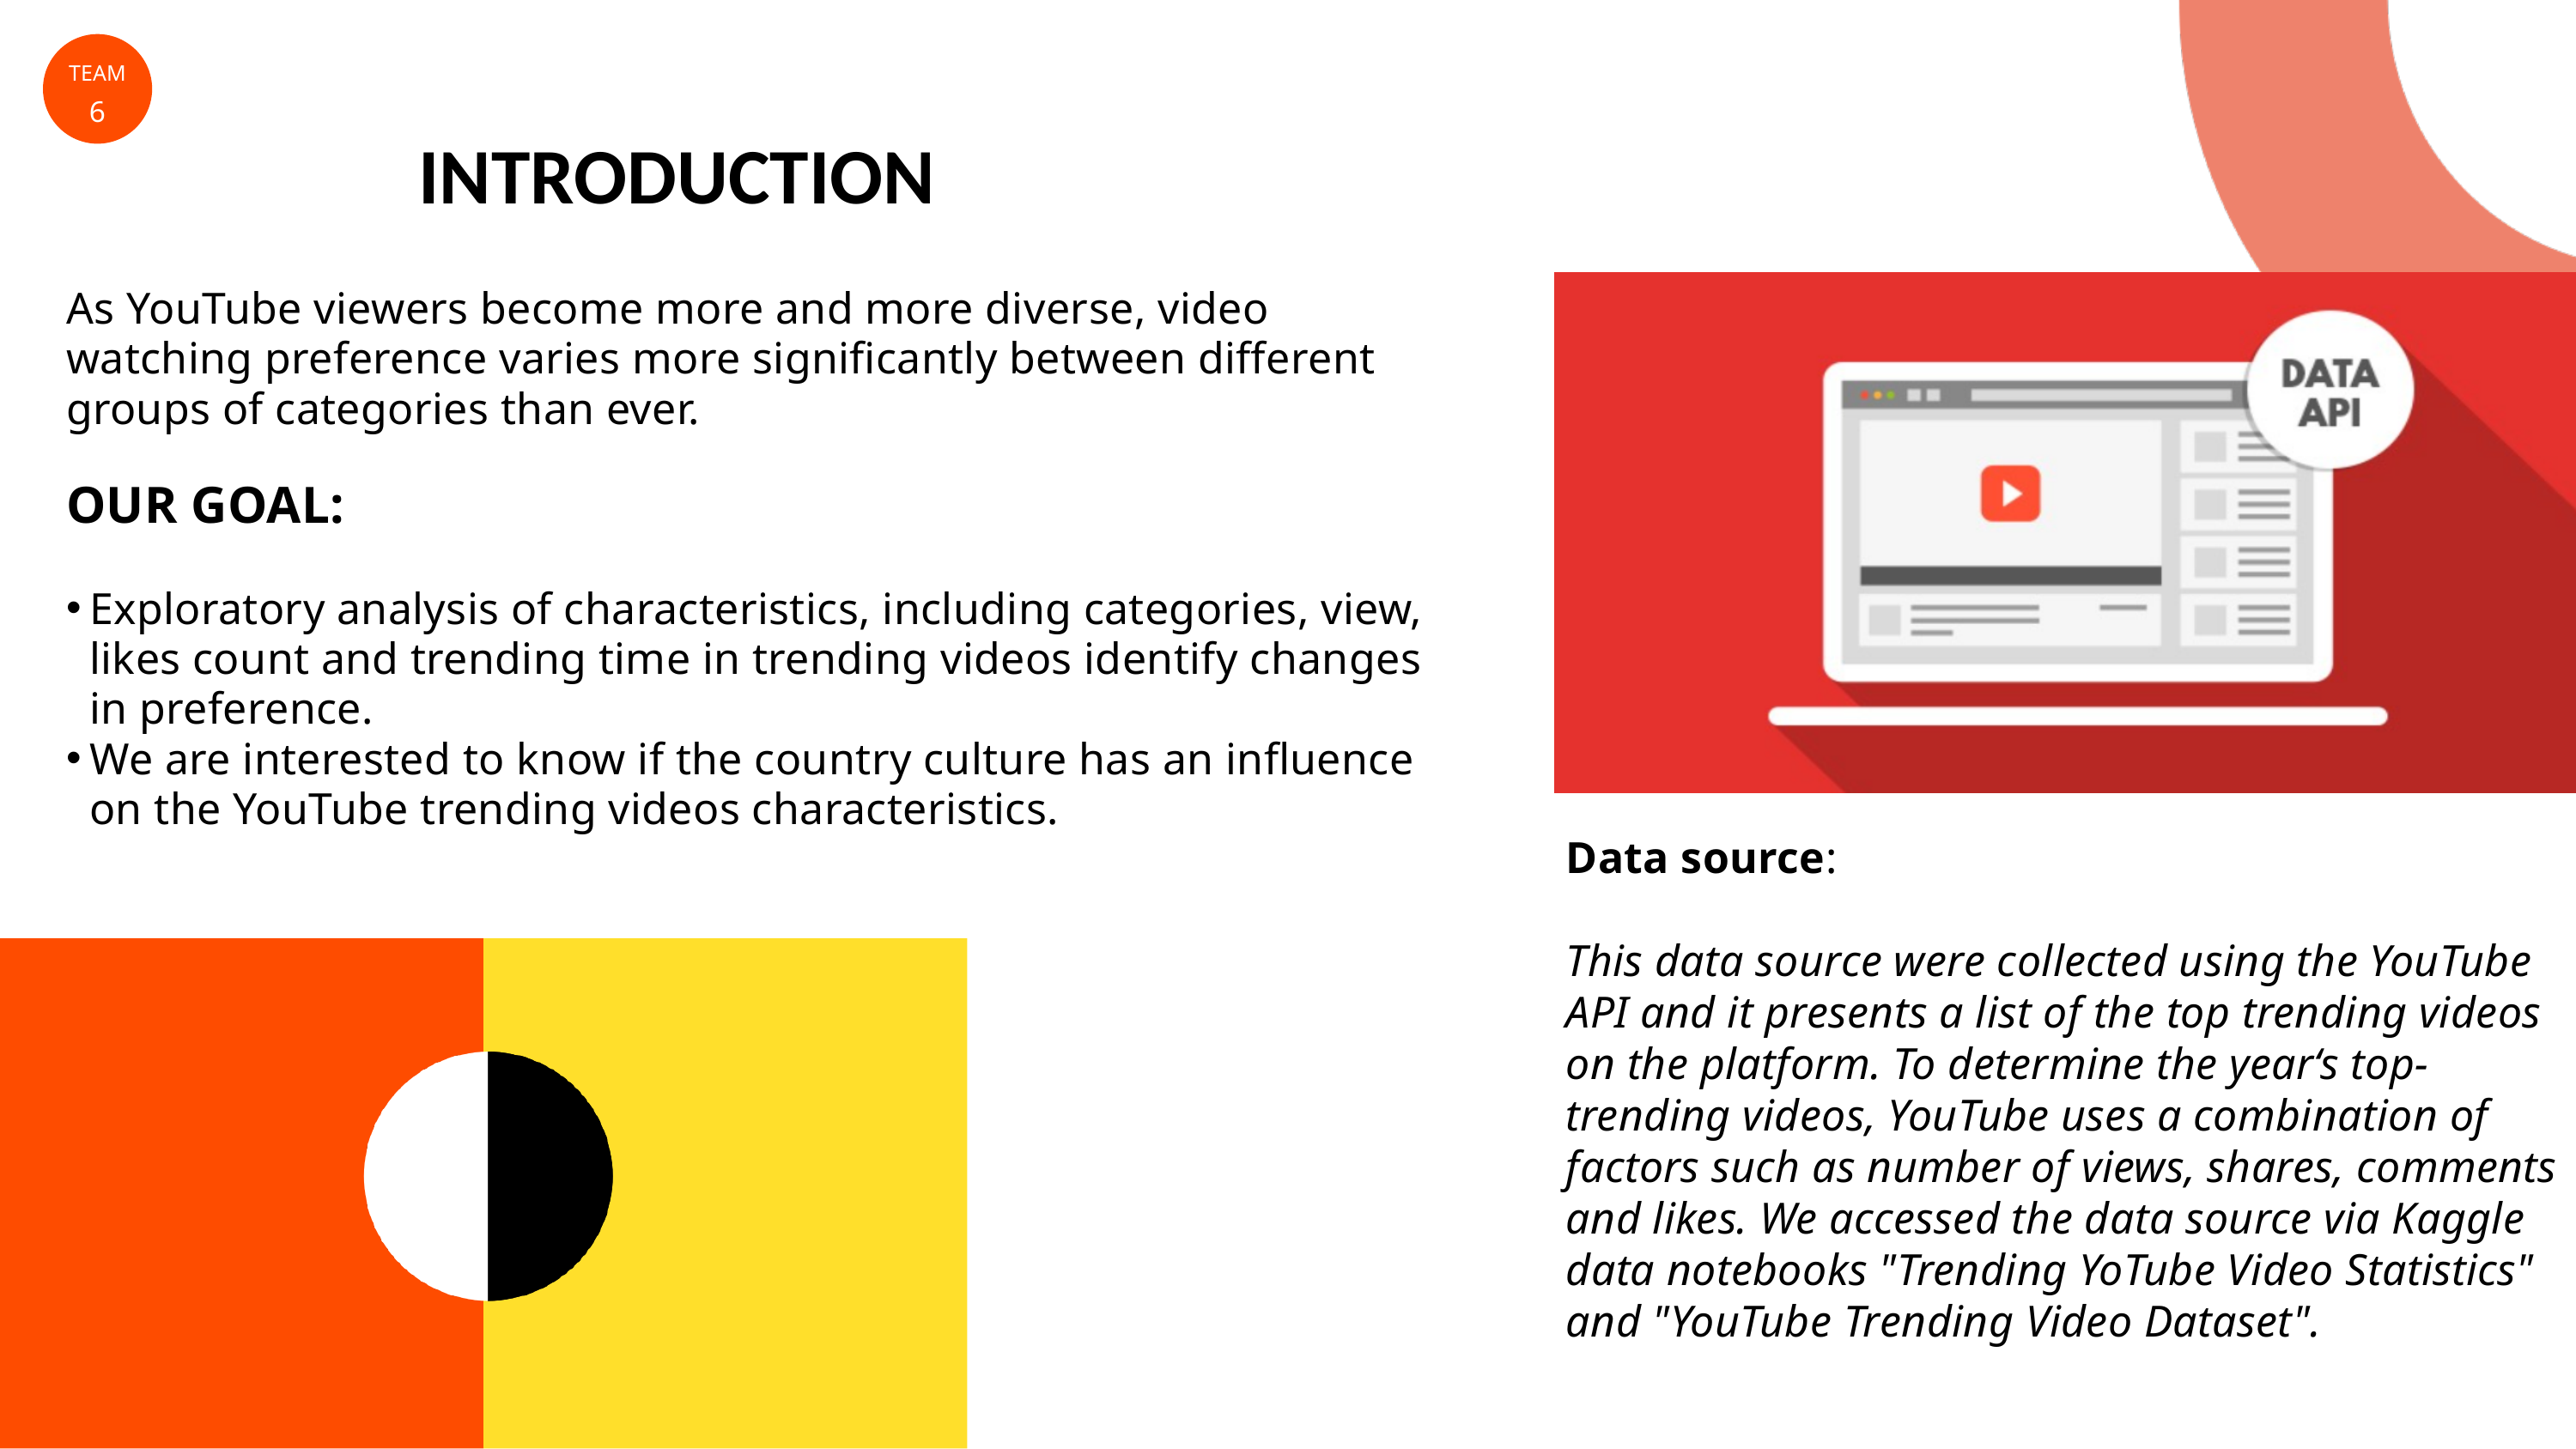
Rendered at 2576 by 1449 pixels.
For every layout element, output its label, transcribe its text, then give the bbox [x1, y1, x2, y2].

text_box [0, 938, 483, 1449]
text_box As YouTube viewers become more and more diverse, video watching preference varies more significantly between different groups of categories than ever. OUR GOAL: Exploratory analysis of characteristics, including categories, view, likes count and trending time in trending videos identify changes in preference. We are interested to know if the country culture has an influence on the YouTube trending videos characteristics. [42, 282, 1456, 834]
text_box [42, 33, 153, 144]
picture [361, 1049, 615, 1302]
text_box INTRODUCTION [405, 118, 949, 226]
text_box Data source: This data source were collected using the YouTube API and it presents a list of the top trending videos on the platform. To determine the year‘s top-trending videos, YouTube uses a combination of factors such as number of views, shares, comments and likes. We accessed the data source via Kaggle data notebooks "Trending YoTube Video Statistics" and "YouTube Trending Video Dataset". [1552, 824, 2576, 1391]
picture [1554, 0, 2576, 794]
text_box [483, 938, 968, 1449]
